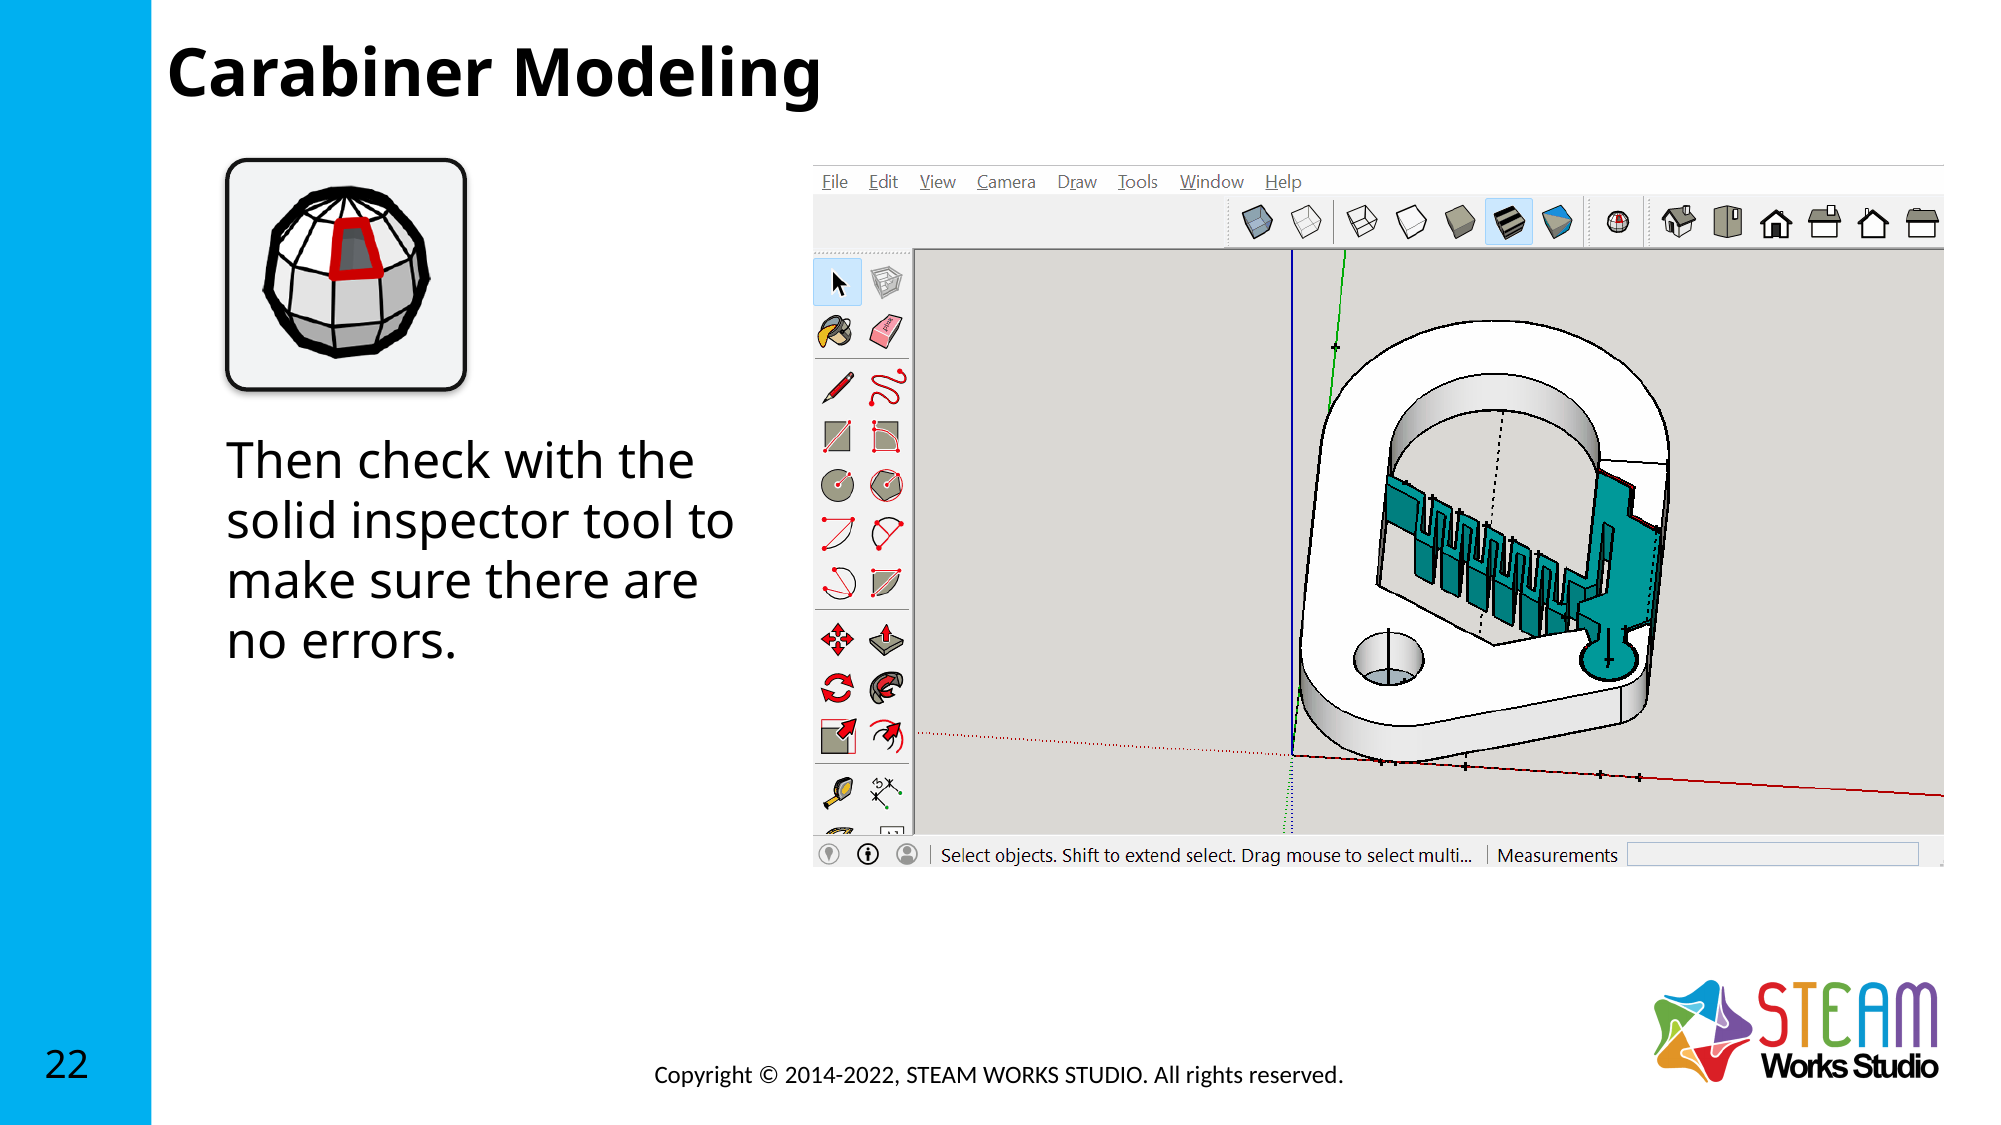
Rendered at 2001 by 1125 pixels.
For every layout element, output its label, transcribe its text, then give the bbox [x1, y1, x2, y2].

picture [813, 163, 1944, 867]
text_box Carabiner Modeling [151, 22, 839, 118]
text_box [227, 159, 466, 390]
picture [1650, 976, 1942, 1086]
text_box 22 [29, 1031, 171, 1094]
text_box Then check with the solid inspector tool to make sure there are no errors. [212, 420, 753, 676]
